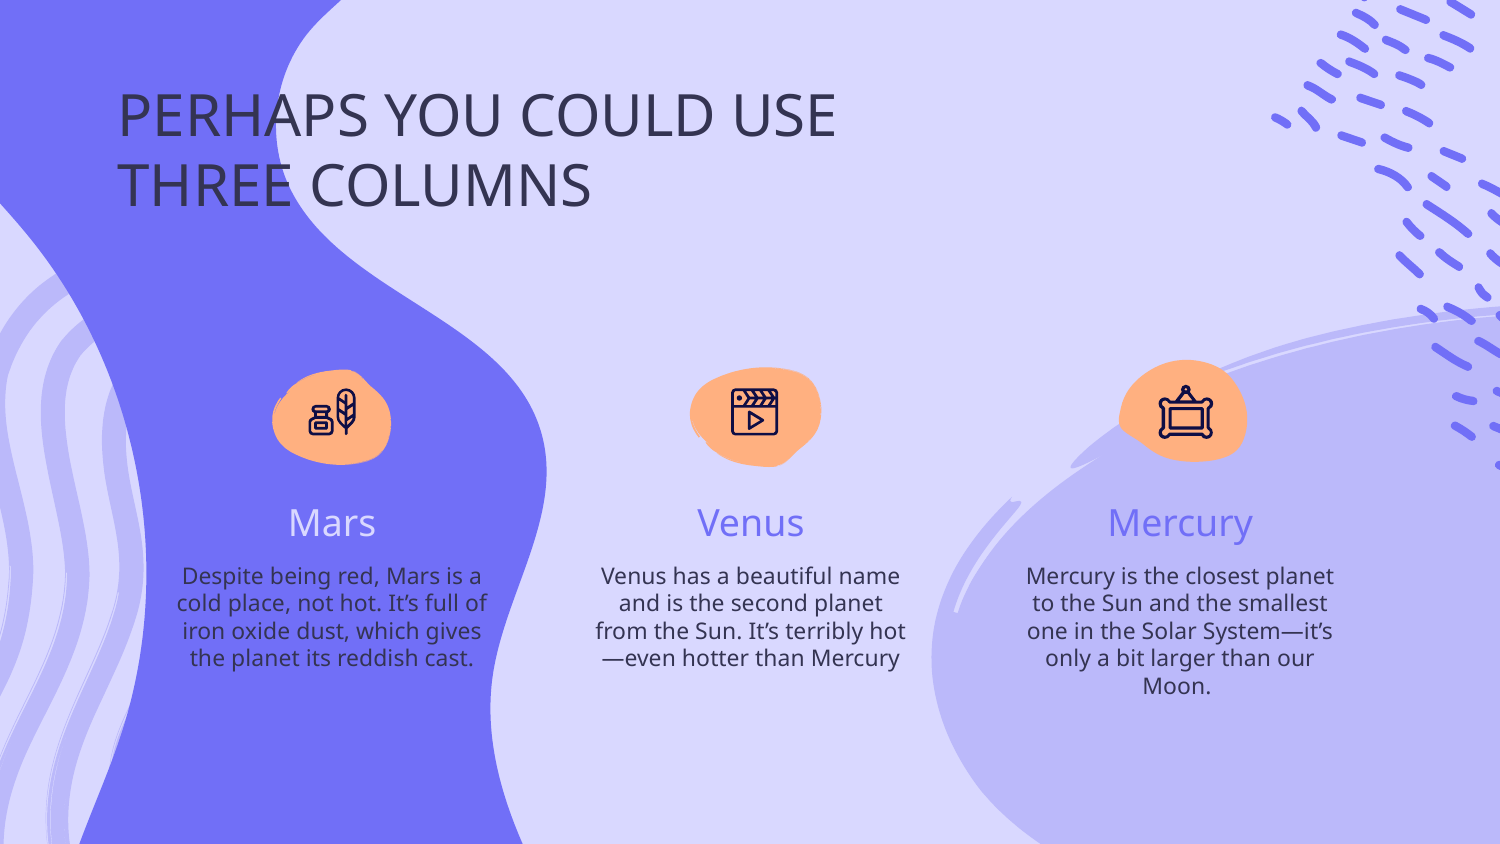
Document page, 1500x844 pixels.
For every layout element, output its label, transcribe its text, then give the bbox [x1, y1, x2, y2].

text_box [303, 233, 547, 619]
title Venus [570, 464, 925, 559]
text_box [271, 369, 393, 466]
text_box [930, 297, 1500, 844]
title Mars [306, 464, 513, 559]
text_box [1270, 0, 1500, 475]
subtitle Despite being red, Mars is a cold place, not hot. It’s full of iron oxide dust, which gives the planet its reddish cast. [306, 546, 507, 642]
subtitle Venus has a beautiful name and is the second planet from the Sun. It’s terribly hot—even hotter than Mercury [576, 546, 925, 642]
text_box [1158, 384, 1214, 440]
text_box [689, 367, 823, 468]
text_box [308, 388, 356, 436]
text_box [306, 642, 523, 844]
title PERHAPS YOU COULD USE THREE COLUMNS [102, 85, 878, 233]
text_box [730, 388, 779, 436]
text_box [0, 232, 300, 844]
text_box [0, 0, 342, 231]
